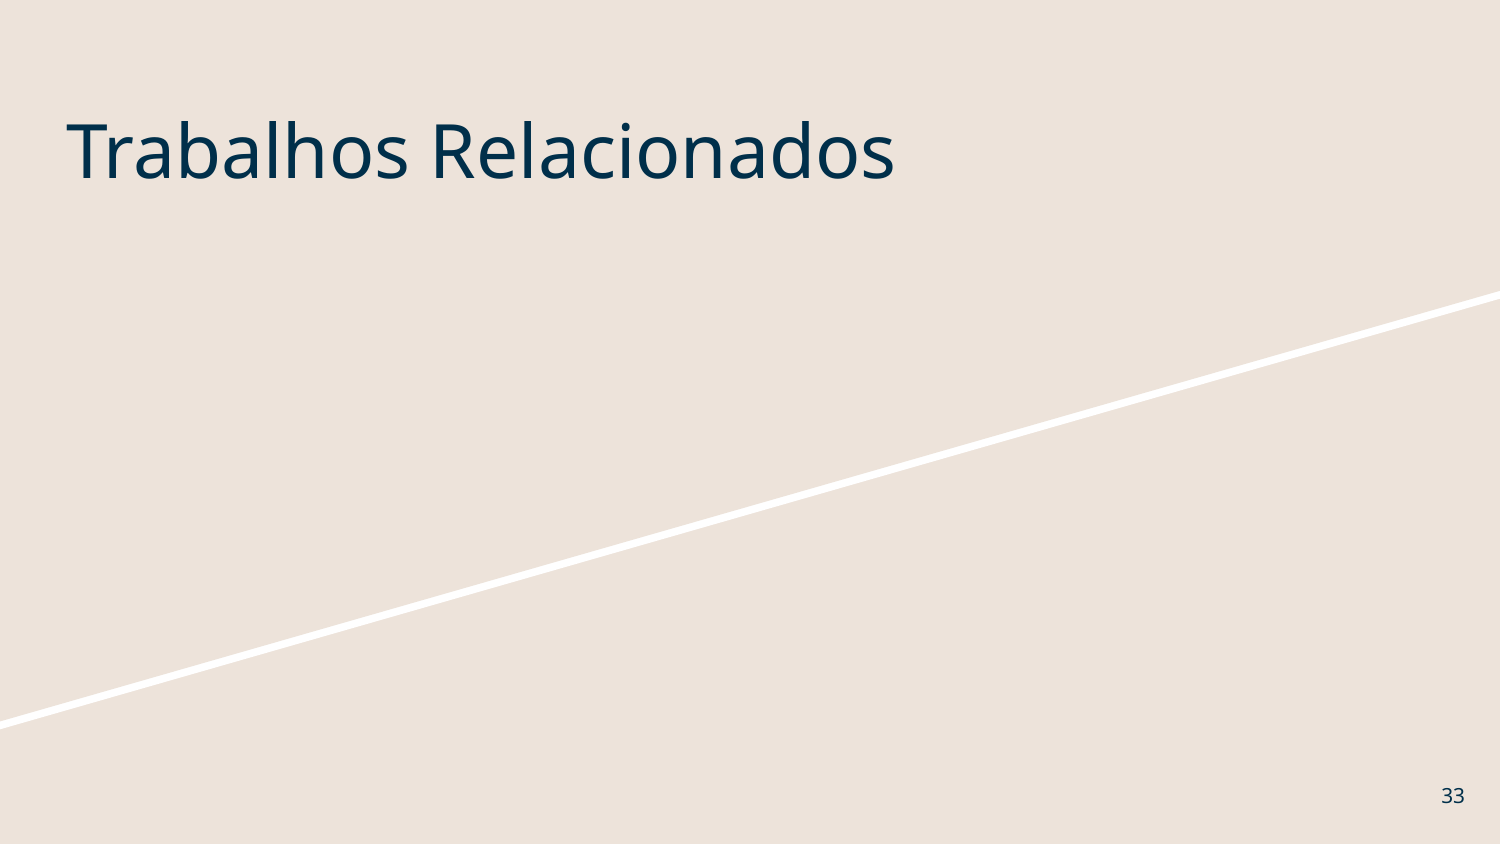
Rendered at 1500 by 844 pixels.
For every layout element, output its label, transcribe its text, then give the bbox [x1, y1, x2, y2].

slide_number ‹#› [1389, 764, 1480, 830]
title Trabalhos Relacionados [51, 88, 1449, 299]
